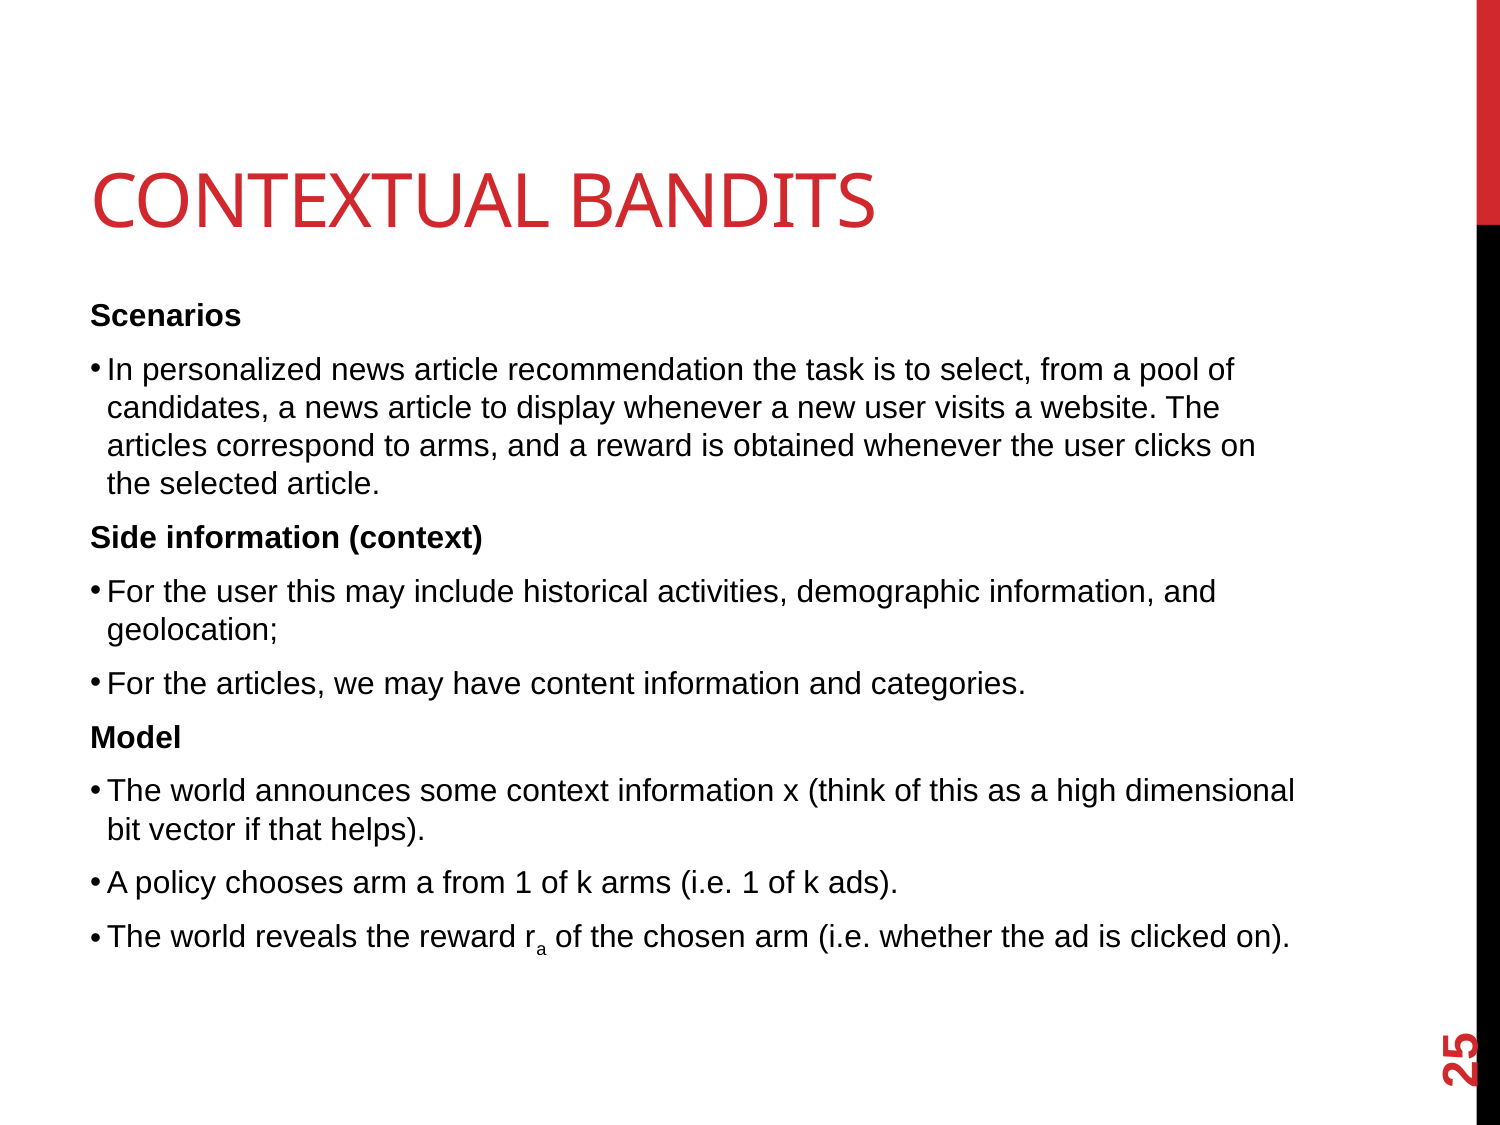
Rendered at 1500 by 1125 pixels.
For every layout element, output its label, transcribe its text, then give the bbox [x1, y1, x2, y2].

title Contextual Bandits [75, 25, 1114, 250]
list Scenarios In personalized news article recommendation the task is to select, from a pool of candidates, a news article to display whenever a new user visits a website. The articles correspond to arms, and a reward is obtained whenever the user clicks on the selected article. Side information (context) For the user this may include historical activities, demographic information, and geolocation; For the articles, we may have content information and categories. Model The world announces some context information x (think of this as a high dimensional bit vector if that helps). A policy chooses arm a from 1 of k arms (i.e. 1 of k ads). The world reveals the reward ra of the chosen arm (i.e. whether the ad is clicked on). [75, 287, 1325, 1005]
slide_number 25 [1427, 887, 1488, 1104]
